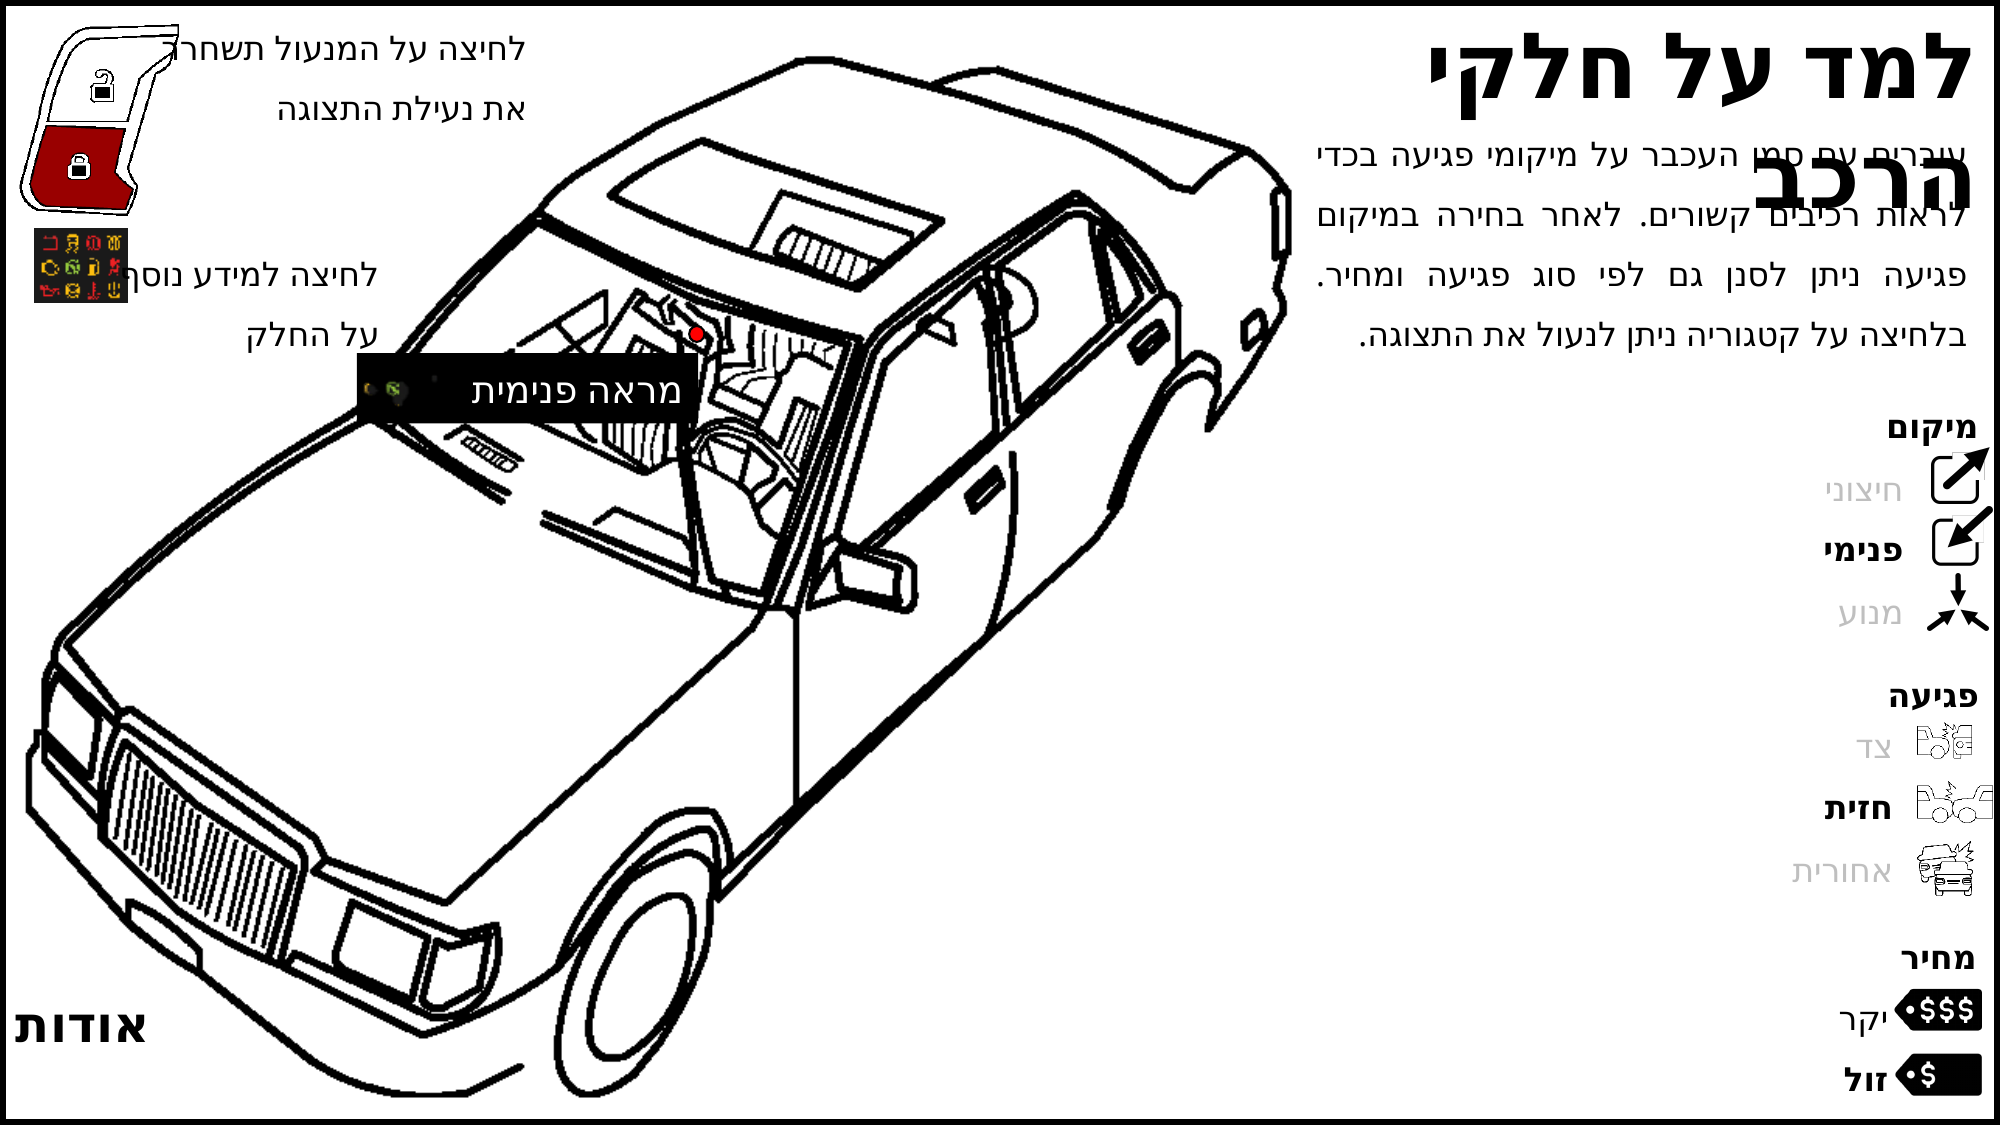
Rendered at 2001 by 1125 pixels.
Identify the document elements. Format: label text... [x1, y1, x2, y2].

text_box למד על חלקי הרכב [1233, 0, 1994, 235]
text_box זול [1787, 1030, 1893, 1106]
text_box מחיר [1606, 908, 1992, 984]
picture [6, 14, 1306, 1118]
text_box אודות [0, 985, 6, 1061]
picture [1931, 423, 2000, 504]
picture [1892, 964, 1984, 1120]
text_box מיקום [1680, 377, 1994, 453]
text_box פגיעה [1608, 646, 1994, 722]
picture [1917, 841, 1974, 896]
text_box לחיצה על המנעול תשחרר את נעילת התצוגה [127, 0, 543, 51]
picture [1924, 506, 1993, 571]
picture [1917, 781, 1993, 823]
text_box לחיצה למידע נוסף על החלק [0, 225, 6, 361]
text_box פנימי [1787, 516, 1919, 563]
picture [1917, 722, 1972, 760]
text_box צד [1402, 698, 1908, 773]
text_box [0, 0, 2000, 1125]
text_box חזית [1787, 758, 1908, 821]
text_box מנוע [1614, 563, 1919, 639]
text_box עוברים עם סמן העכבר על מיקומי פגיעה בכדי לראות רכיבים קשורים. לאחר בחירה במיקום פגיעה ניתן לסנן גם לפי סוג פגיעה ומחיר. בלחיצה על קטגוריה ניתן לנעול את התצוגה. [1306, 106, 1984, 361]
text_box אחורית [1357, 821, 1908, 897]
text_box יקר [1787, 970, 1892, 1030]
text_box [356, 352, 699, 424]
picture [1927, 573, 1989, 631]
text_box חיצוני [1614, 440, 1919, 516]
